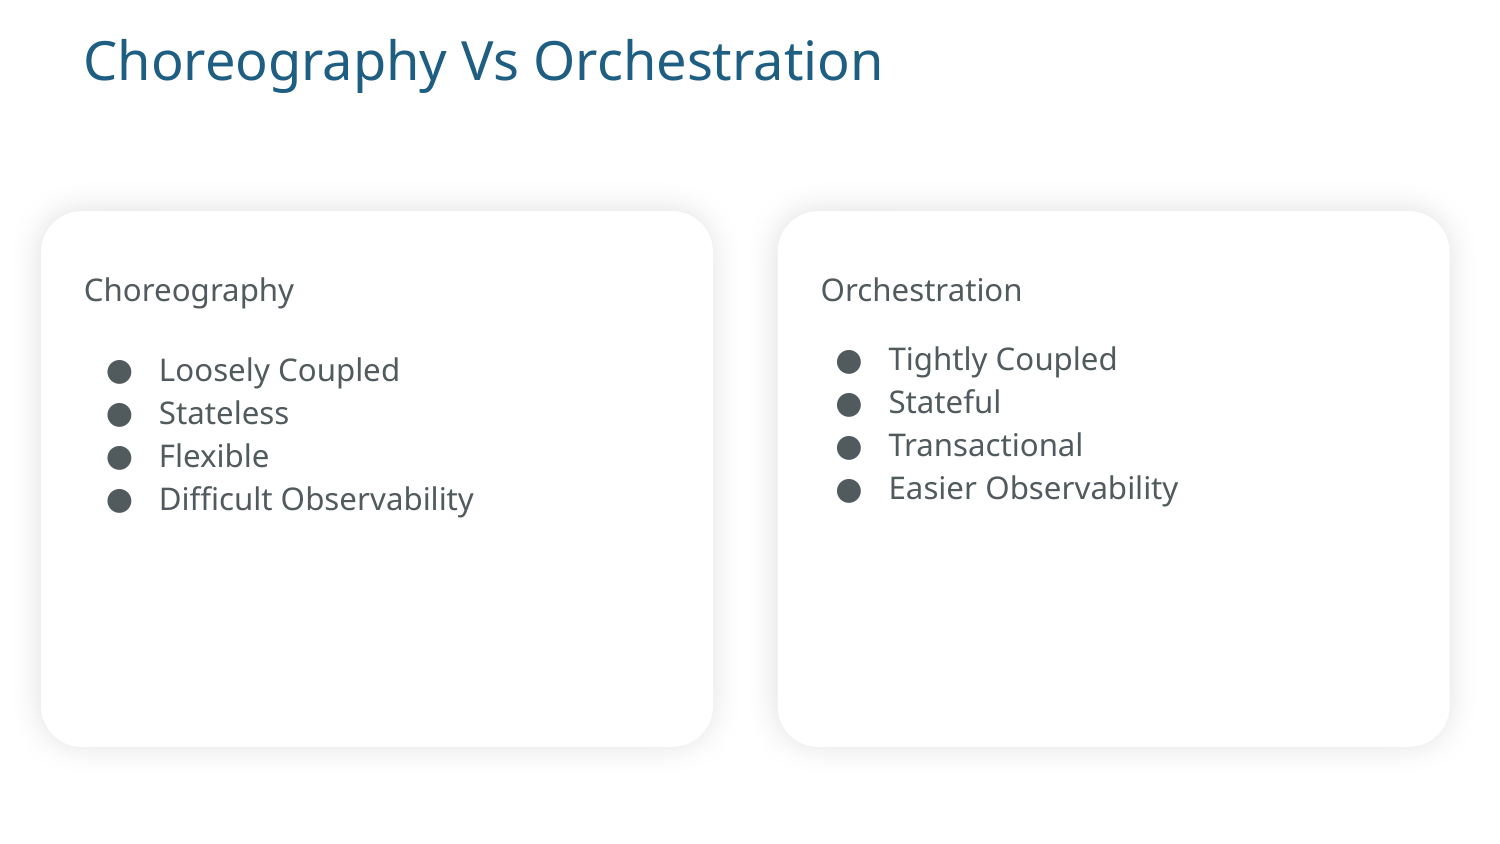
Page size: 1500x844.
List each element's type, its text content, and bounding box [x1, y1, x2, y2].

text_box [41, 211, 714, 747]
list Loosely Coupled Stateless Flexible Difficult Observability [69, 329, 686, 718]
subtitle Orchestration [805, 259, 1422, 319]
subtitle Choreography [69, 259, 686, 319]
list Tightly Coupled Stateful Transactional Easier Observability [798, 318, 1415, 708]
title Choreography Vs Orchestration [68, 18, 1421, 99]
text_box [777, 211, 1450, 747]
